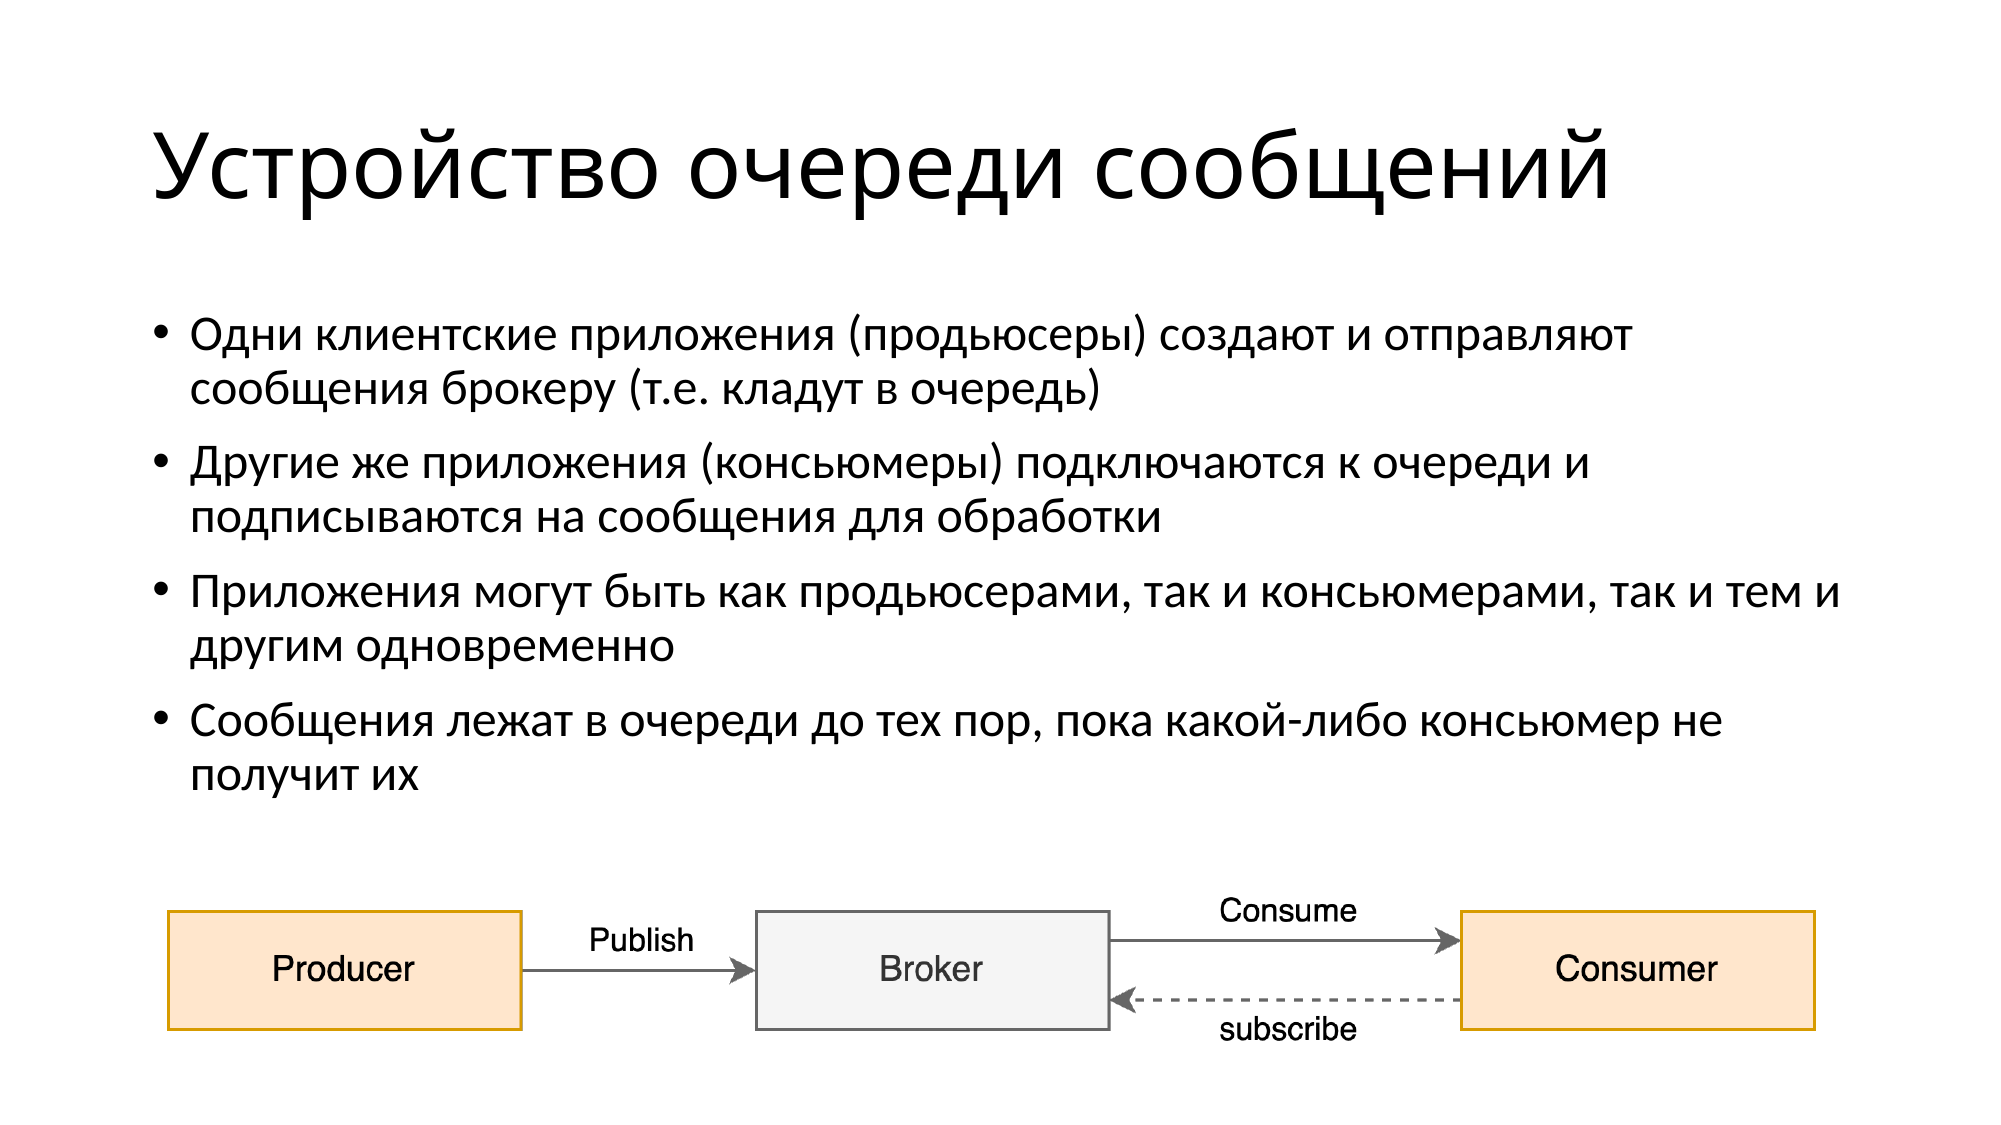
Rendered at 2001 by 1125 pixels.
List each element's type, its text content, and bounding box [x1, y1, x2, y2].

picture [137, 862, 1845, 1081]
list Одни клиентские приложения (продьюсеры) создают и отправляют сообщения брокеру (т.е. кладут в очередь) Другие же приложения (консьюмеры) подключаются к очереди и подписываются на сообщения для обработки Приложения могут быть как продьюсерами, так и консьюмерами, так и тем и другим одновременно Сообщения лежат в очереди до тех пор, пока какой-либо консьюмер не получит их [137, 299, 1863, 1014]
title Устройство очереди сообщений [137, 59, 1863, 278]
